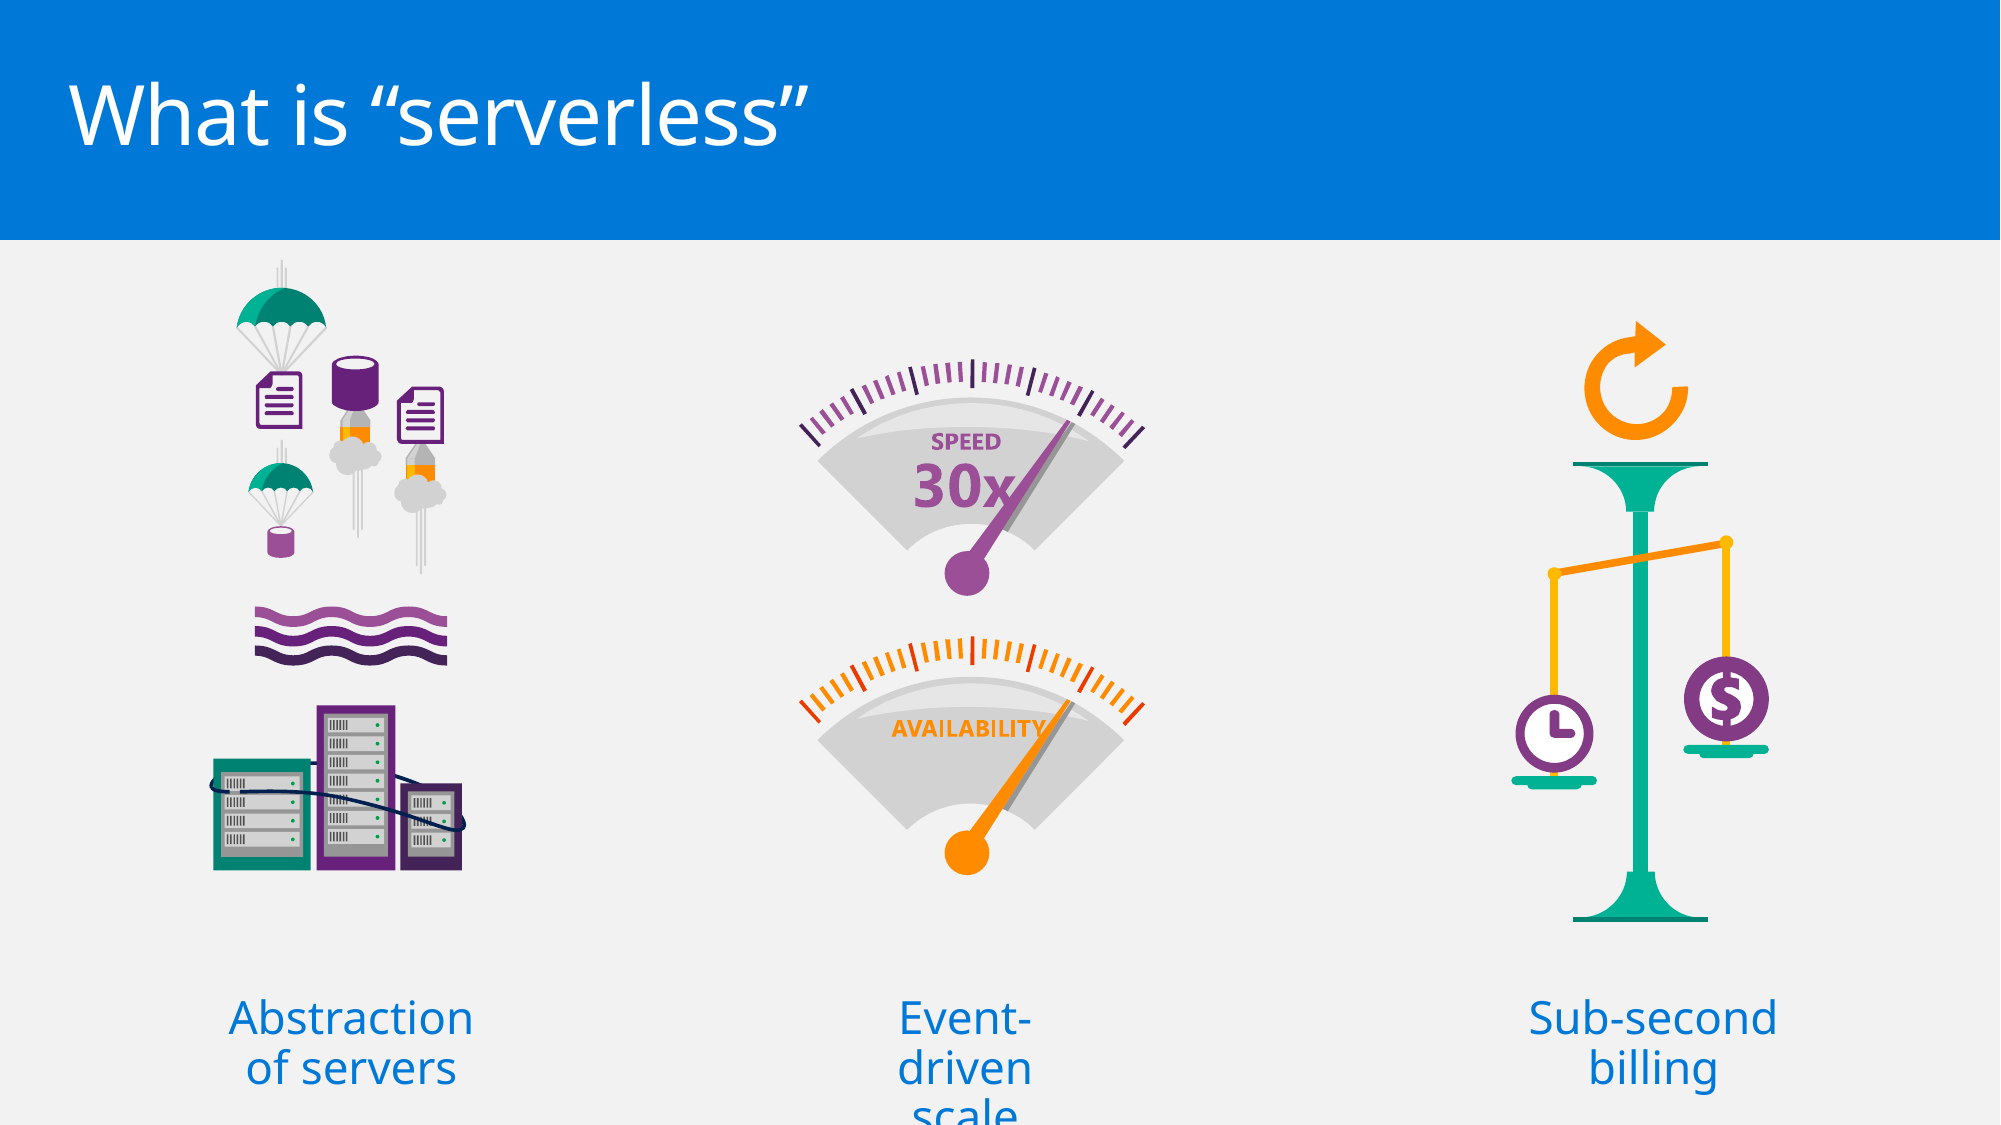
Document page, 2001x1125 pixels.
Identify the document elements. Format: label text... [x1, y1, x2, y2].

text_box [130, 205, 552, 1122]
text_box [628, 272, 1236, 1122]
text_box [1236, 215, 2000, 1122]
title What is “serverless” [44, 58, 1957, 206]
